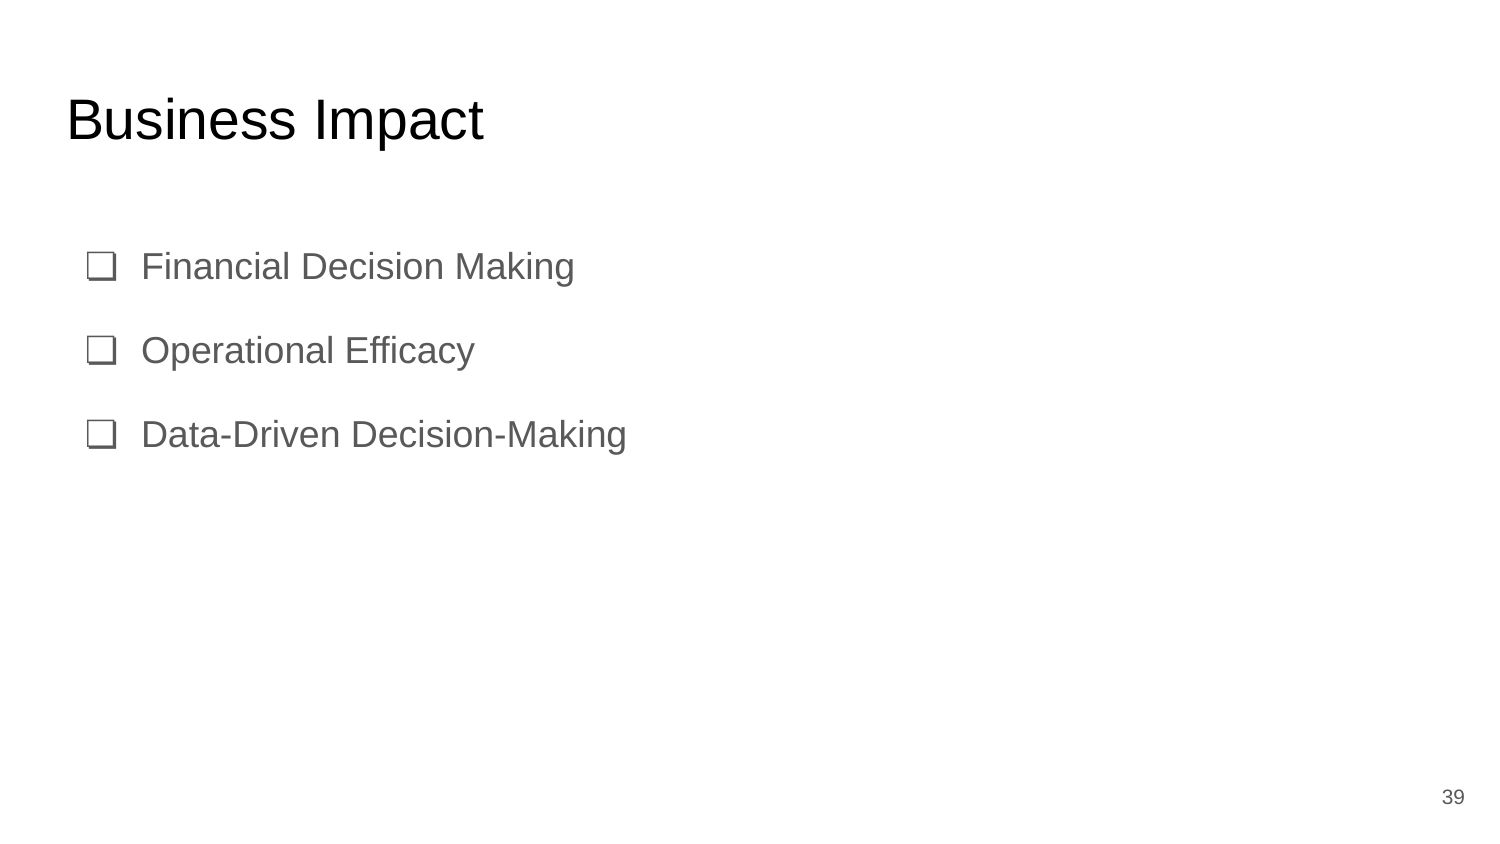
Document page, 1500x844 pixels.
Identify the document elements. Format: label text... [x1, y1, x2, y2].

list Financial Decision Making Operational Efficacy Data-Driven Decision-Making [51, 189, 1449, 750]
slide_number ‹#› [1389, 764, 1480, 830]
title Business Impact [51, 72, 1449, 167]
